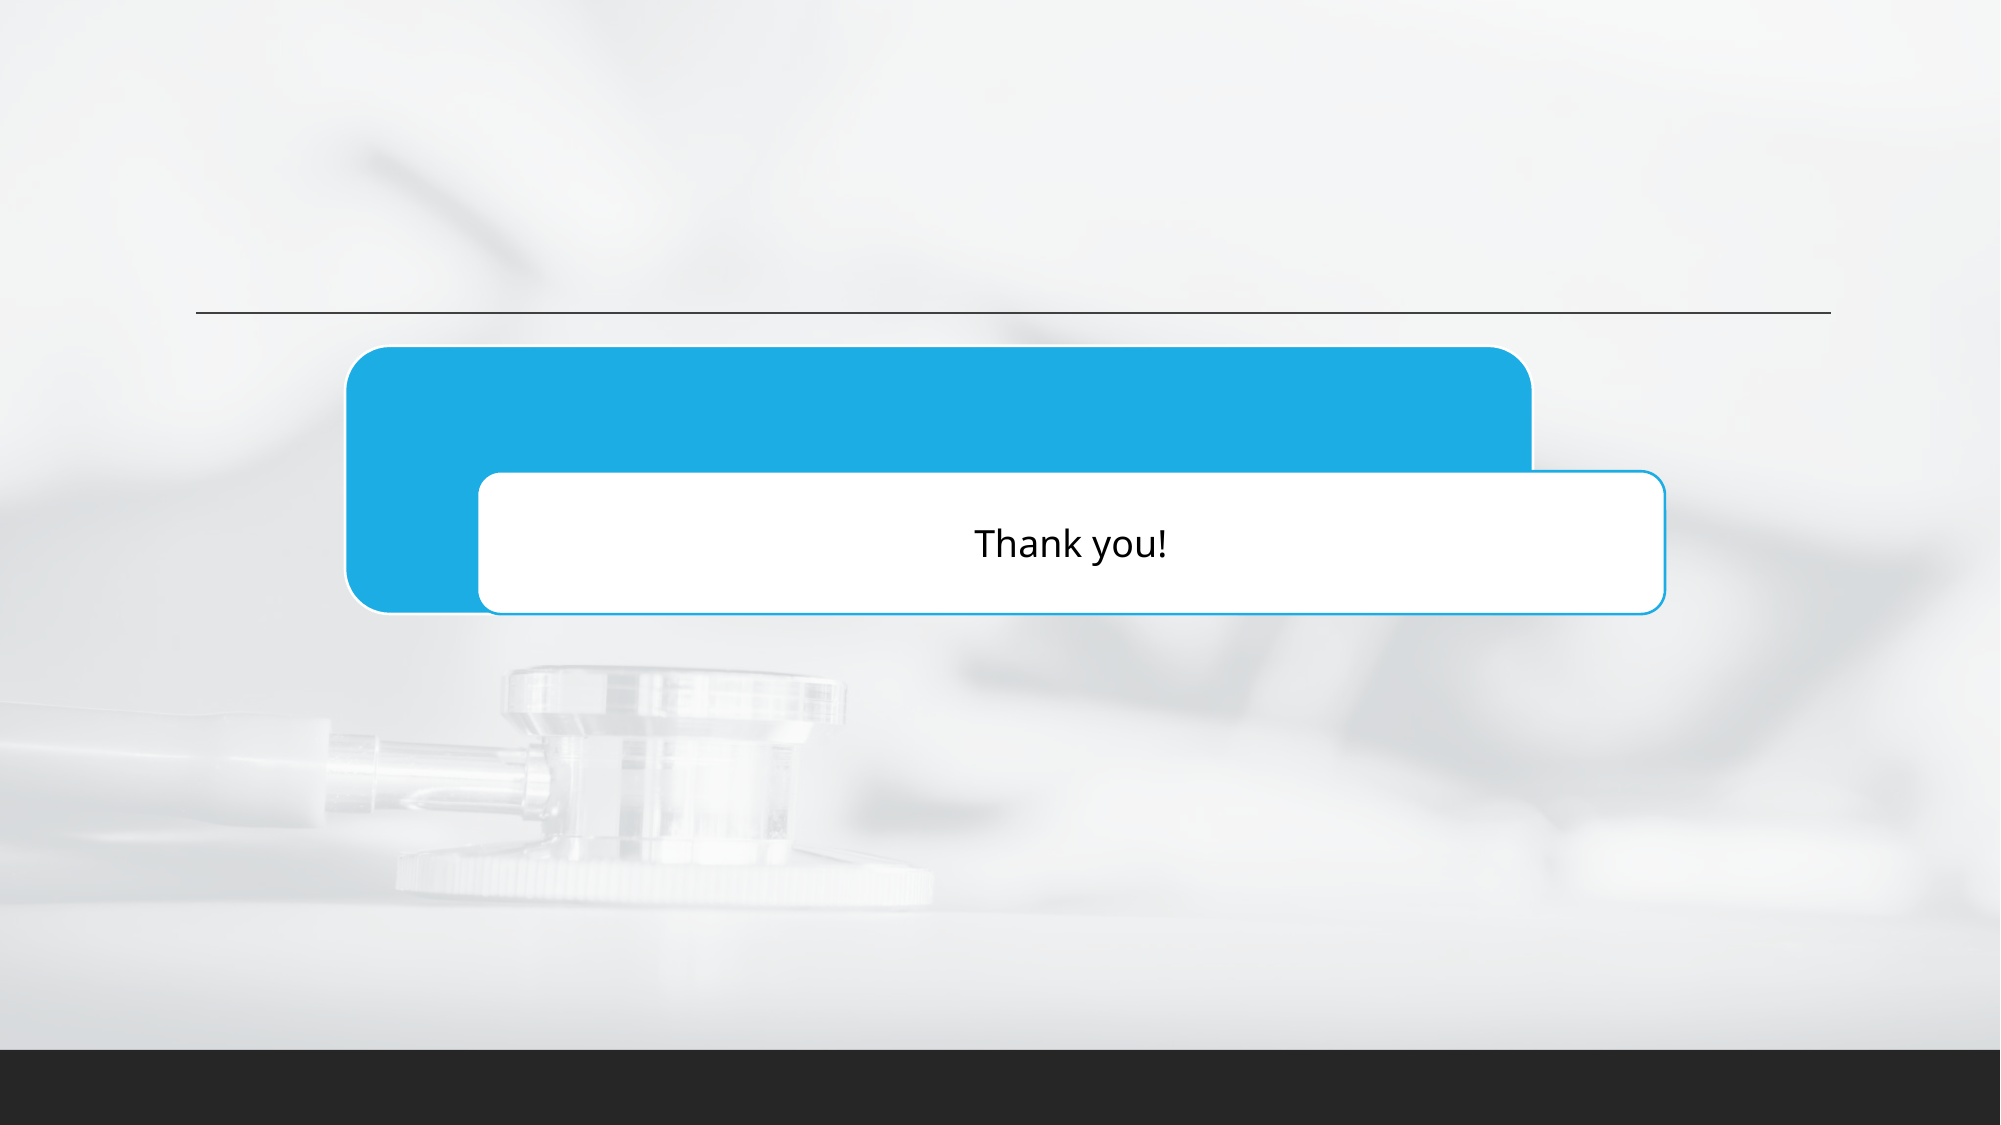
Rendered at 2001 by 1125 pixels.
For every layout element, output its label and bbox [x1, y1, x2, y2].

picture [0, 0, 2000, 1125]
list [179, 345, 1831, 964]
